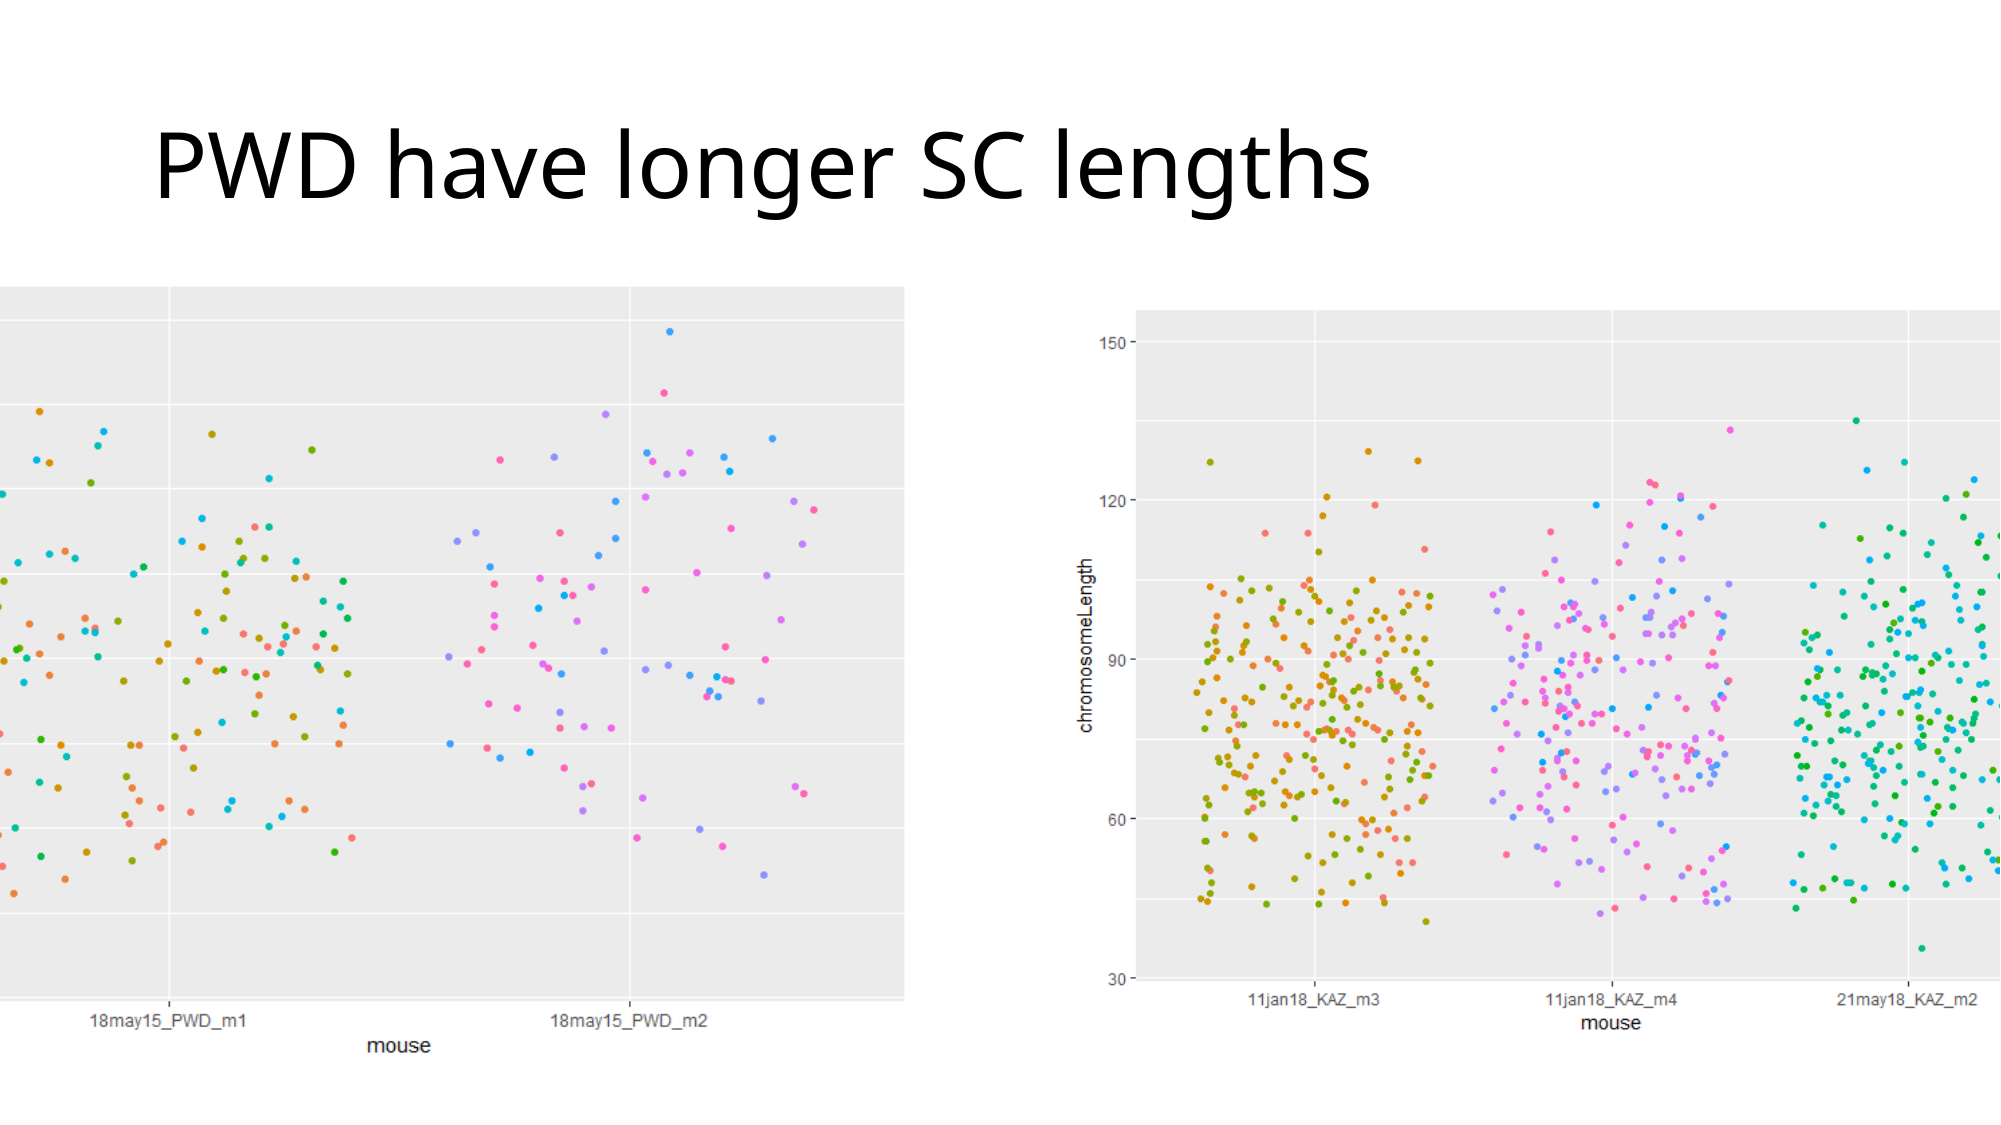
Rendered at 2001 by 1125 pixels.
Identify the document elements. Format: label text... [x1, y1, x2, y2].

title PWD have longer SC lengths [137, 59, 1863, 278]
picture [0, 277, 916, 1067]
picture [1065, 301, 2000, 1043]
